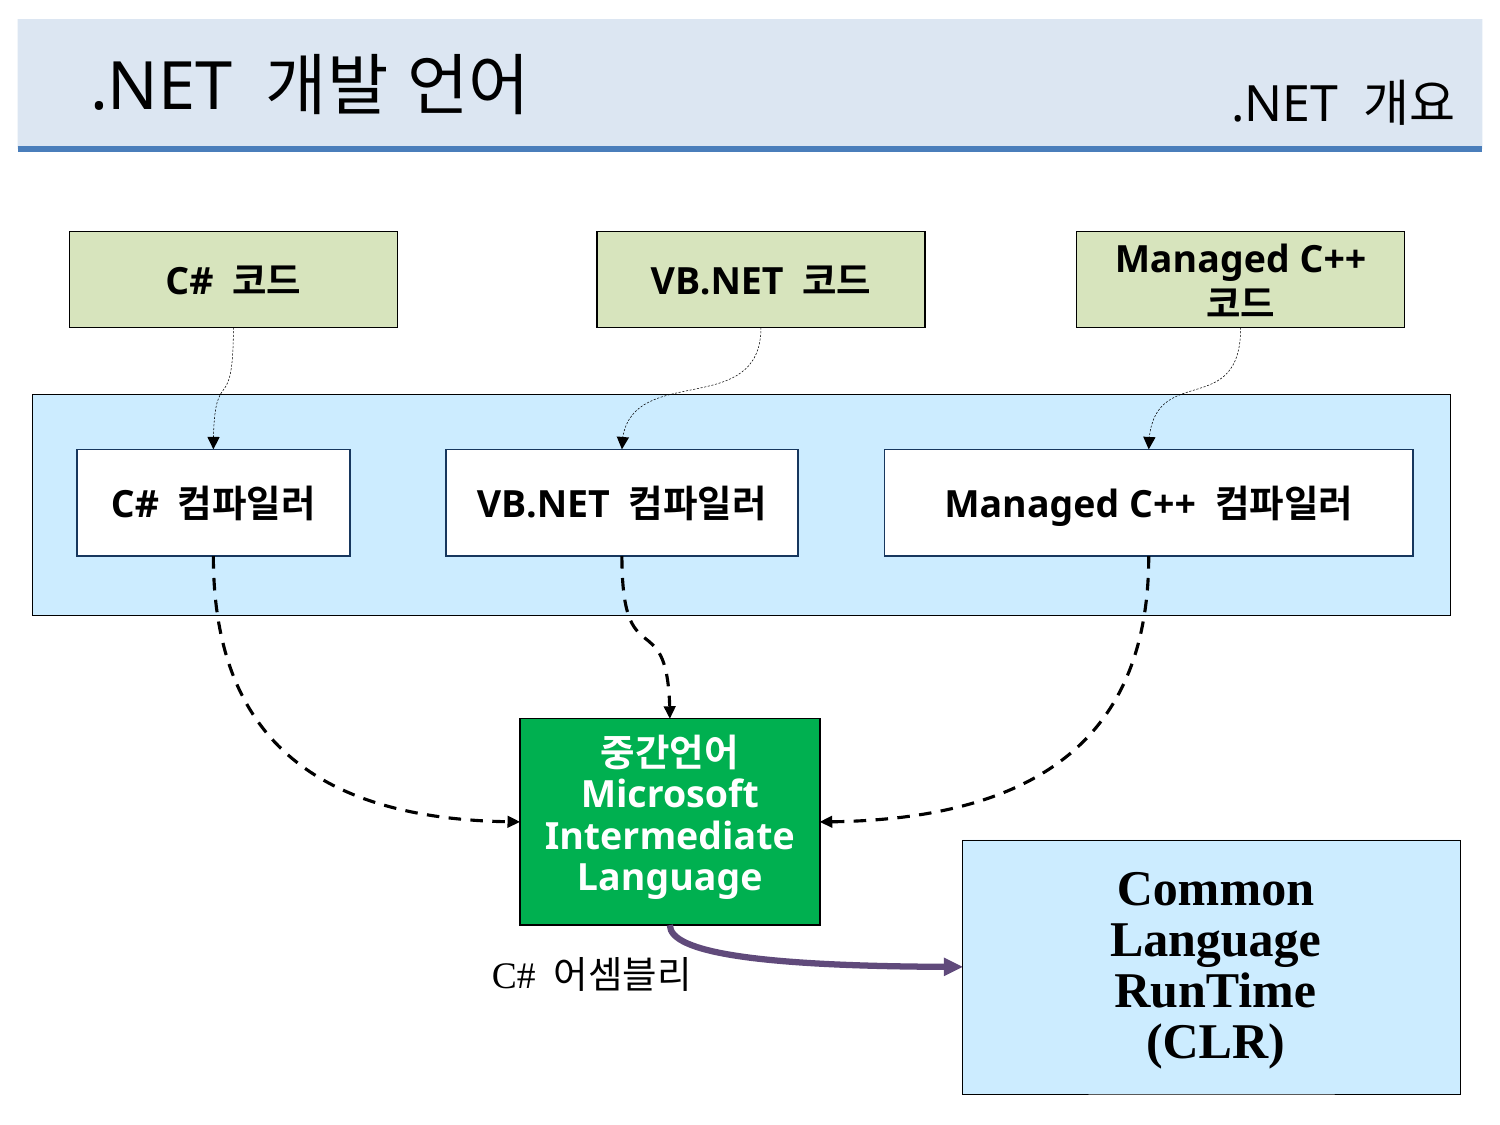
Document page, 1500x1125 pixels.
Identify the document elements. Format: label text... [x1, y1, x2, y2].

text_box C# 어셈블리 [484, 949, 693, 1004]
title .NET 개발 언어 [75, 19, 857, 147]
text_box [32, 394, 625, 616]
text_box VB.NET 코드 [596, 231, 925, 328]
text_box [851, 524, 1118, 854]
text_box VB.NET 컴파일러 [445, 449, 798, 557]
text_box C# 코드 [69, 231, 398, 328]
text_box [1133, 342, 1256, 435]
text_box Managed C++ 컴파일러 [884, 449, 1414, 557]
text_box 중간언어 Microsoft Intermediate Language [519, 718, 820, 926]
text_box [630, 318, 753, 459]
text_box [505, 394, 1148, 616]
text_box Common Language RunTime (CLR) [962, 839, 1461, 1094]
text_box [795, 799, 838, 1093]
text_box [1121, 394, 1450, 616]
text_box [564, 613, 728, 662]
text_box C# 컴파일러 [76, 449, 350, 557]
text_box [233, 535, 500, 843]
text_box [162, 378, 285, 399]
list .NET 개요 [903, 64, 1471, 147]
text_box Managed C++ 코드 [1076, 231, 1405, 328]
